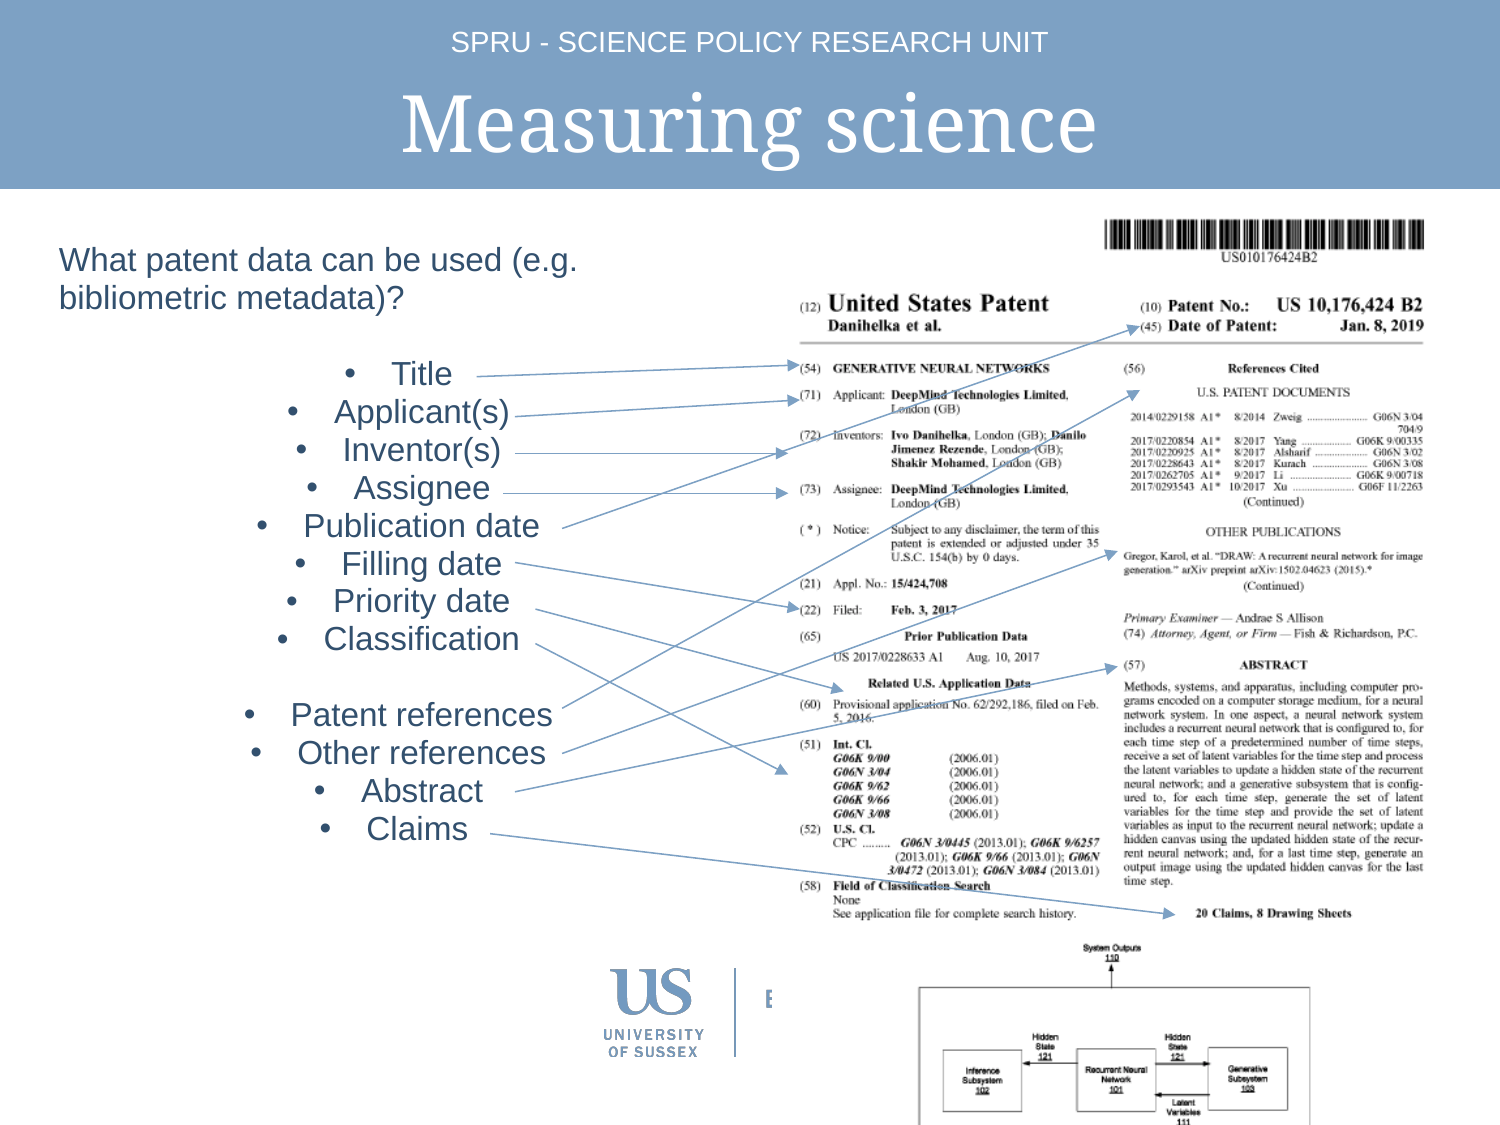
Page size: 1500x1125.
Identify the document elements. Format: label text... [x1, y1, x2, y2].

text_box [489, 833, 1176, 916]
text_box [535, 643, 789, 775]
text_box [514, 666, 1119, 792]
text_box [561, 325, 1141, 529]
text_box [561, 550, 1119, 665]
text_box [514, 399, 555, 417]
title Measuring science [59, 68, 1441, 185]
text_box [514, 562, 555, 610]
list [772, 209, 1442, 1125]
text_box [535, 608, 555, 642]
picture [604, 968, 772, 1057]
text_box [561, 536, 1141, 709]
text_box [476, 364, 556, 377]
list What patent data can be used (e.g. bibliometric metadata)? Title Applicant(s) Inventor(s) Assignee Publication date Filling date Priority date Classification Patent references Other references Abstract Claims [59, 241, 739, 957]
